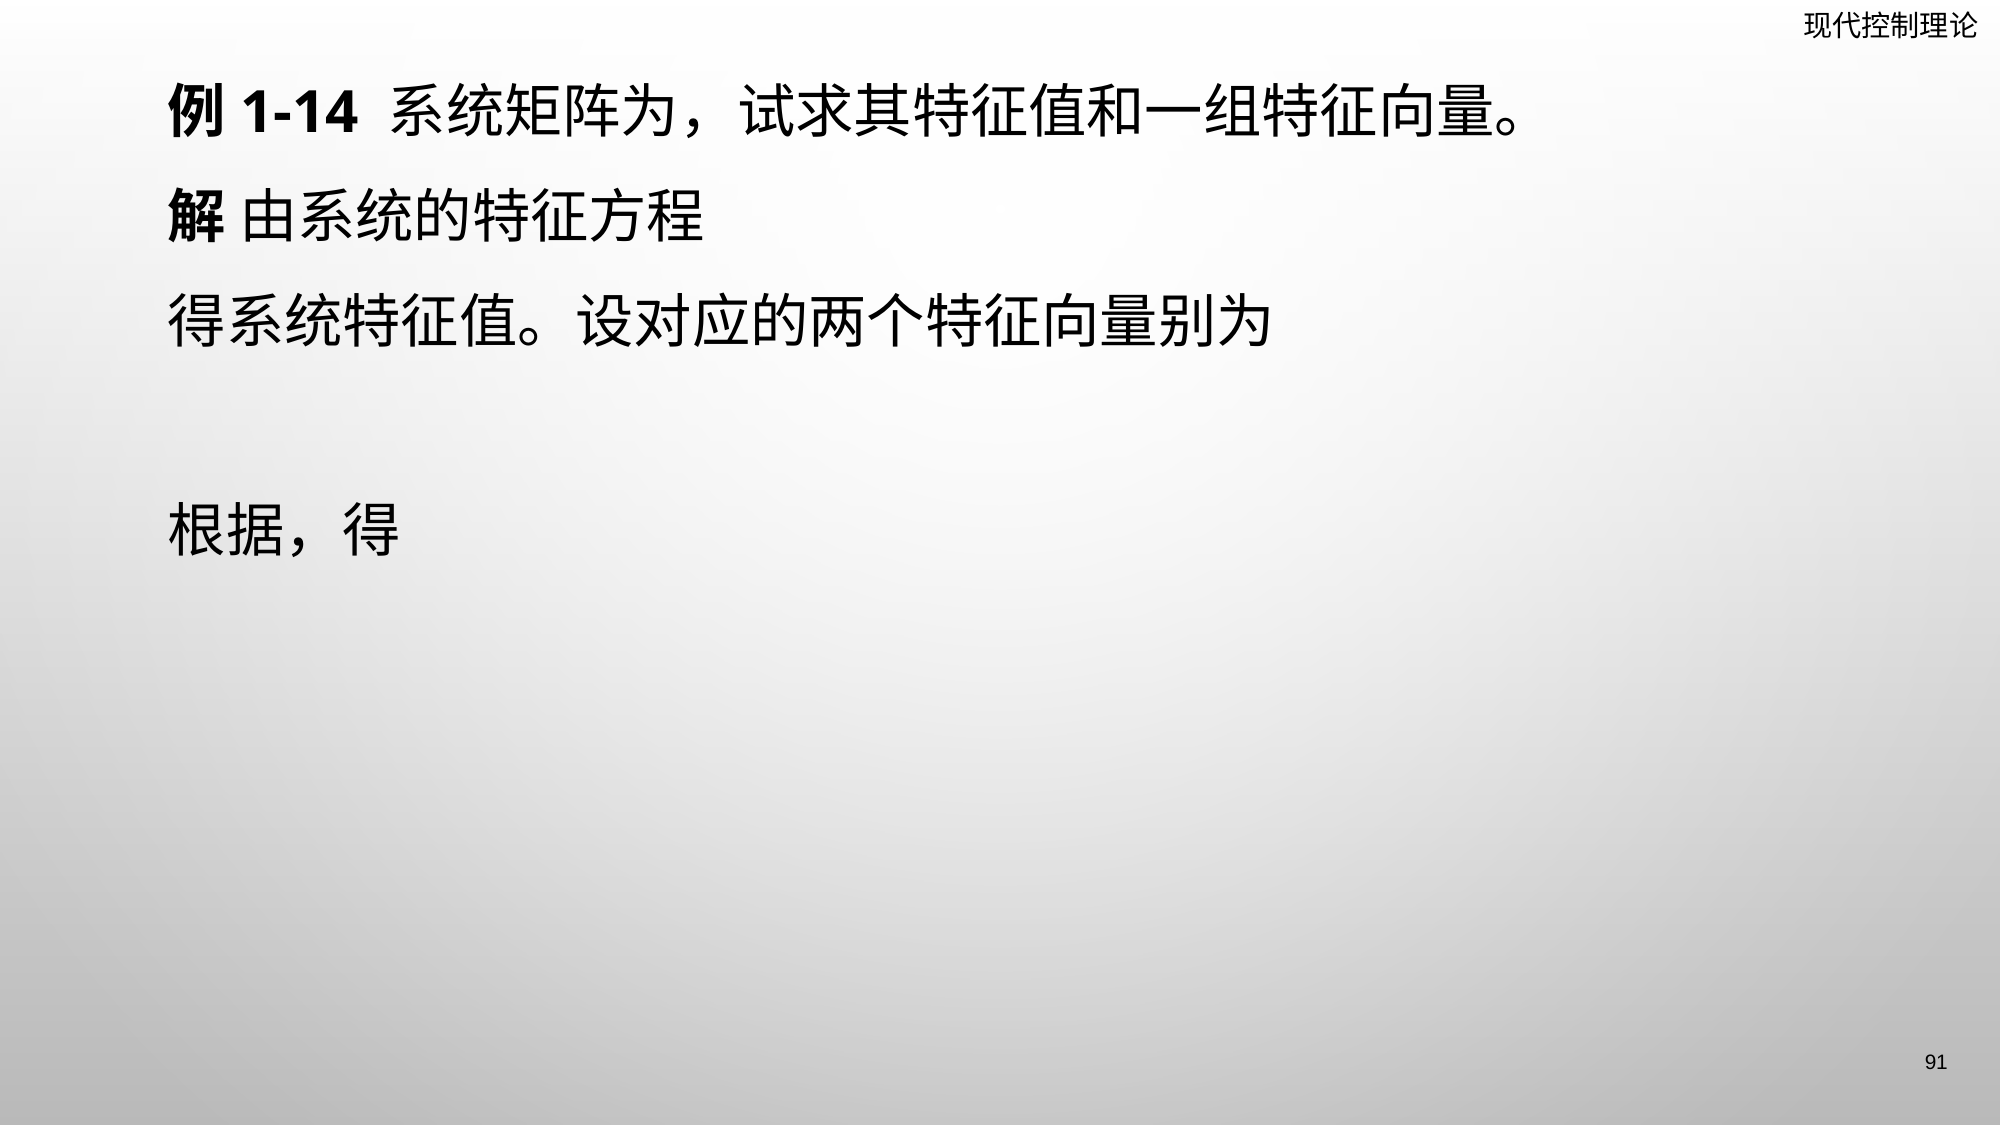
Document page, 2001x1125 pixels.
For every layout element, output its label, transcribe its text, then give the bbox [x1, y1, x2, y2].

picture [0, 0, 2000, 1125]
slide_number 91 [1837, 1030, 1963, 1091]
